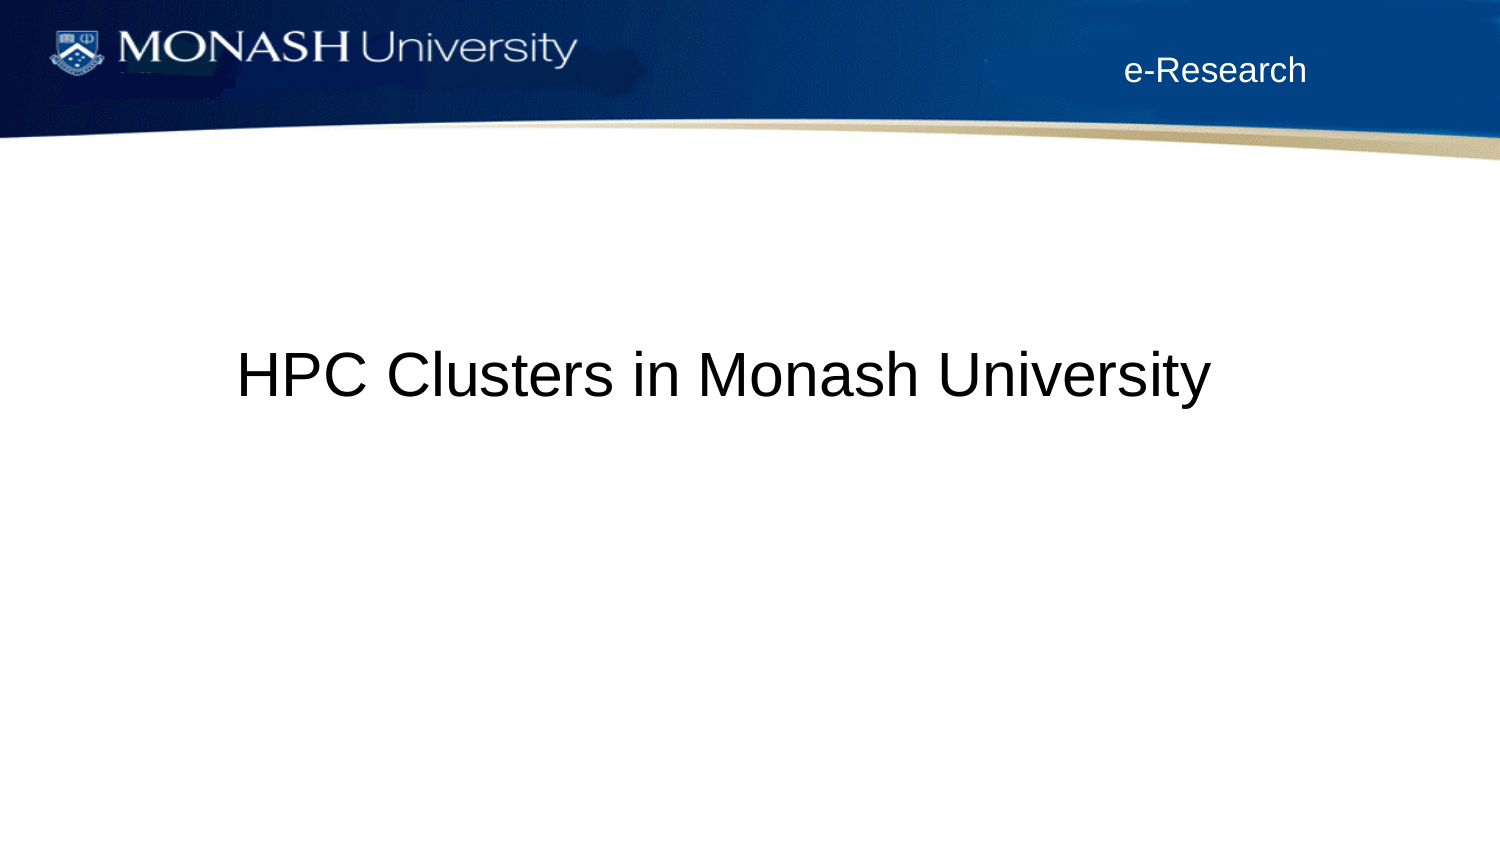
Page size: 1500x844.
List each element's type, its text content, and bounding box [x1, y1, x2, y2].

text_box HPC Clusters in Monash University [221, 318, 1246, 477]
picture [0, 0, 1500, 163]
